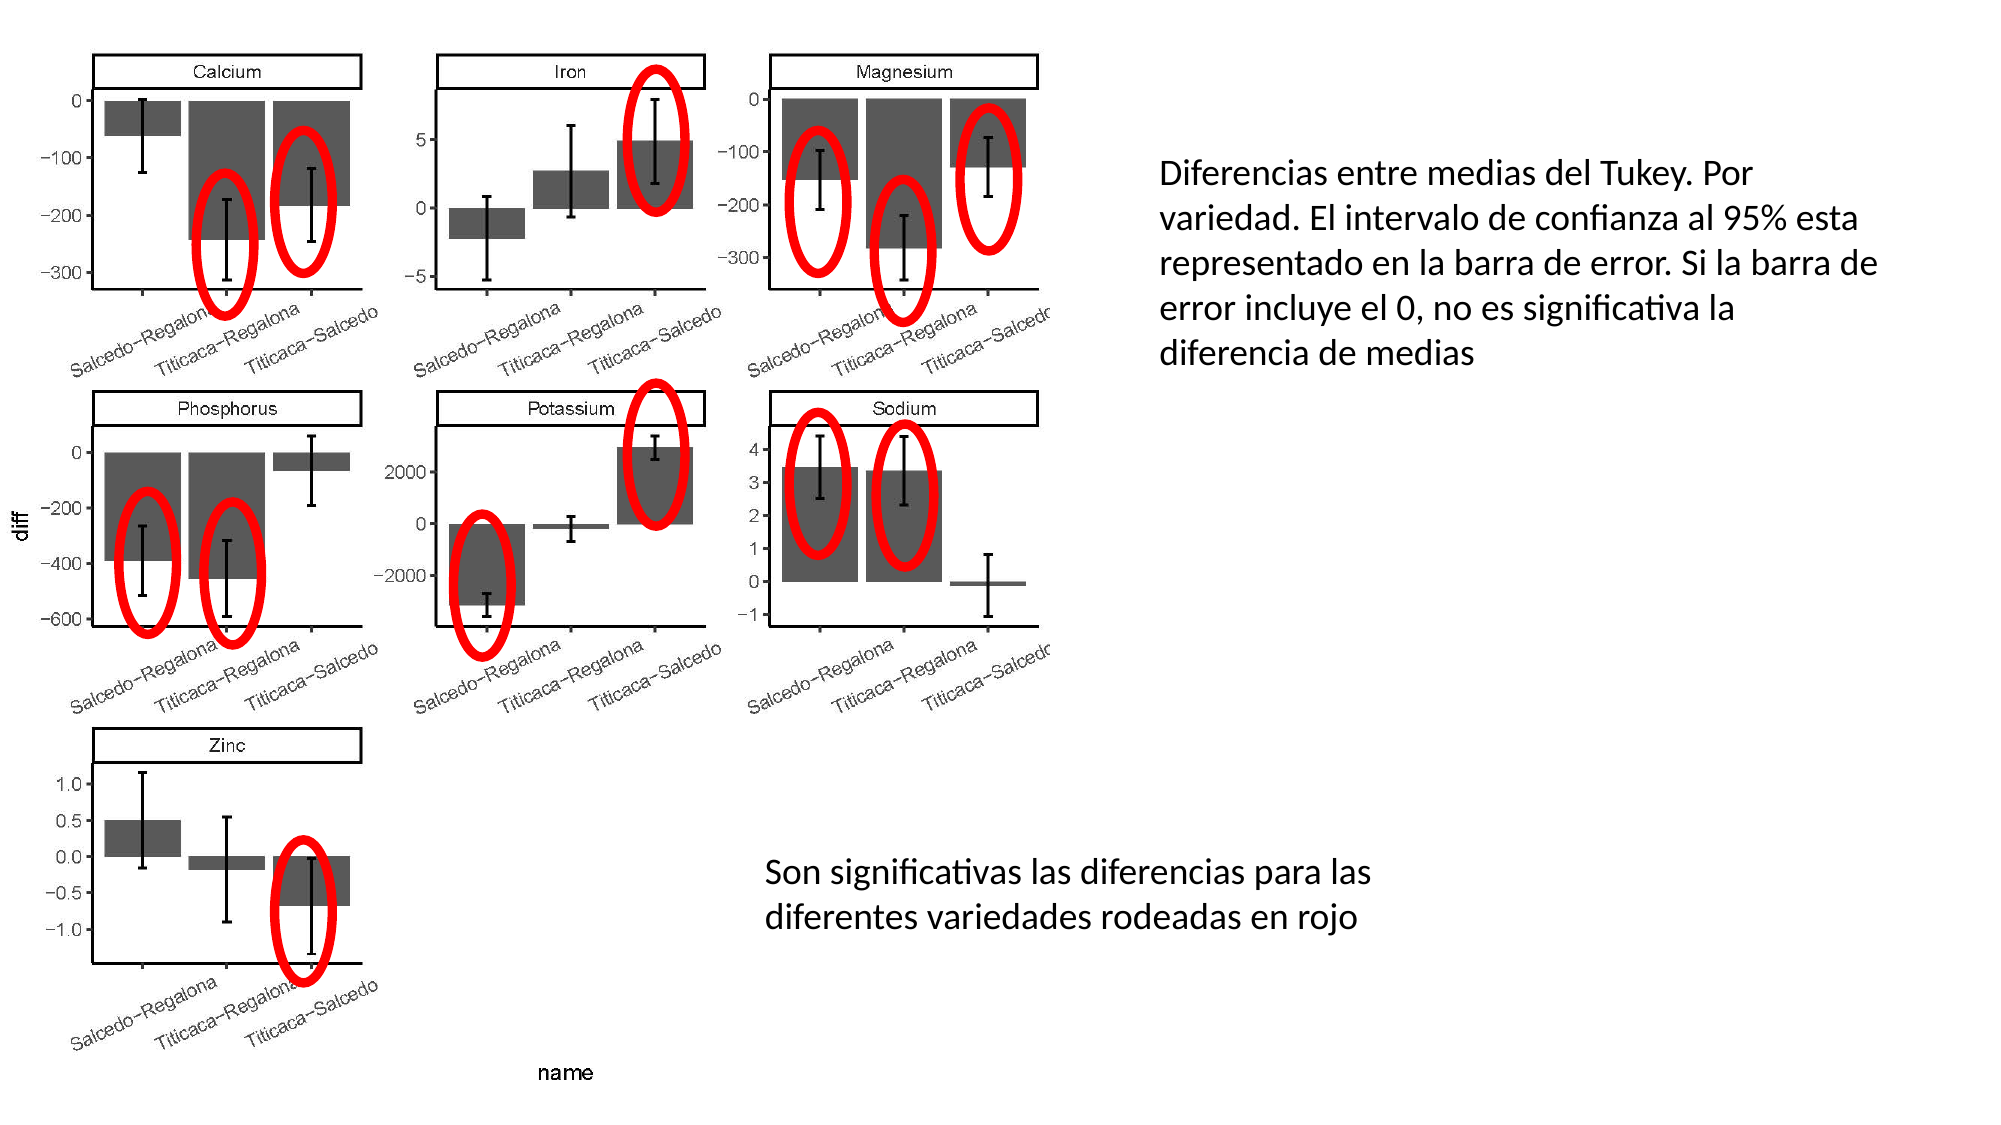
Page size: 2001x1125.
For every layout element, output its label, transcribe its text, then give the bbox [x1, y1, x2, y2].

picture [0, 42, 1050, 1093]
text_box Son significativas las diferencias para las diferentes variedades rodeadas en rojo [1050, 839, 1505, 945]
text_box Diferencias entre medias del Tukey. Por variedad. El intervalo de confianza al 95% esta representado en la barra de error. Si la barra de error incluye el 0, no es significativa la diferencia de medias [1144, 140, 1900, 381]
